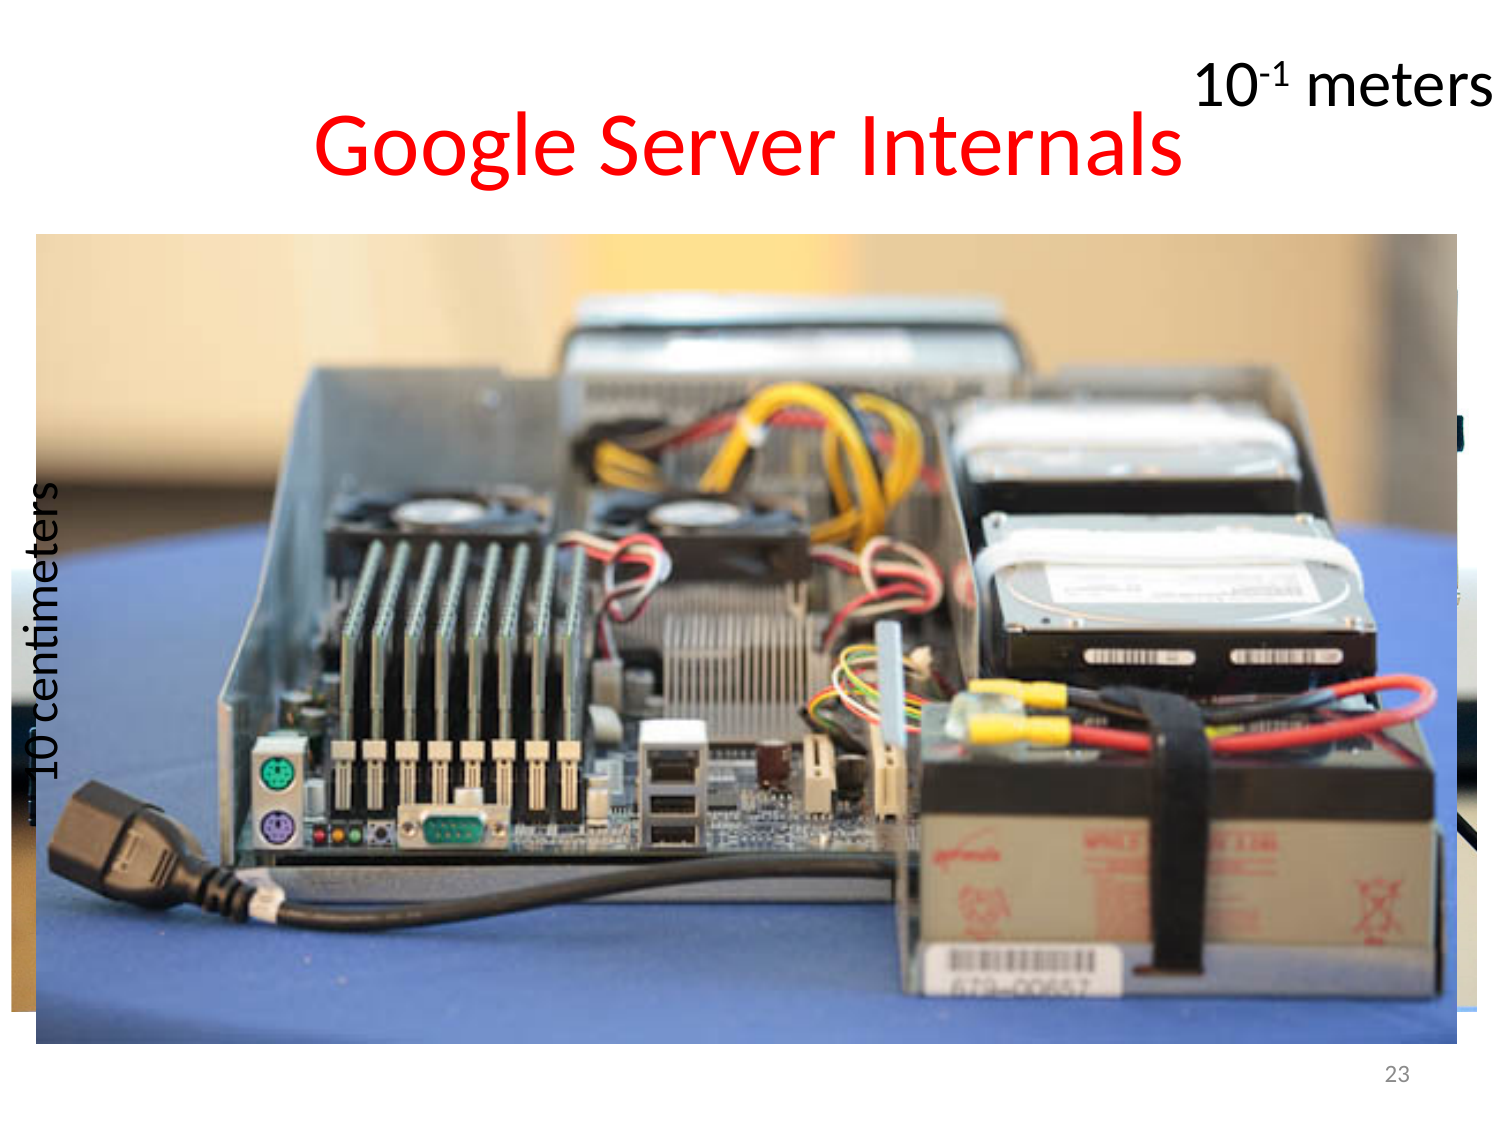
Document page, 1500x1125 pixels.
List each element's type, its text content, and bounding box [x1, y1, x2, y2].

title Google Server Internals [75, 45, 1425, 230]
picture [0, 232, 1478, 1044]
slide_number 23 [1074, 1052, 1425, 1103]
text_box 10-1 meters [1176, 32, 1500, 127]
